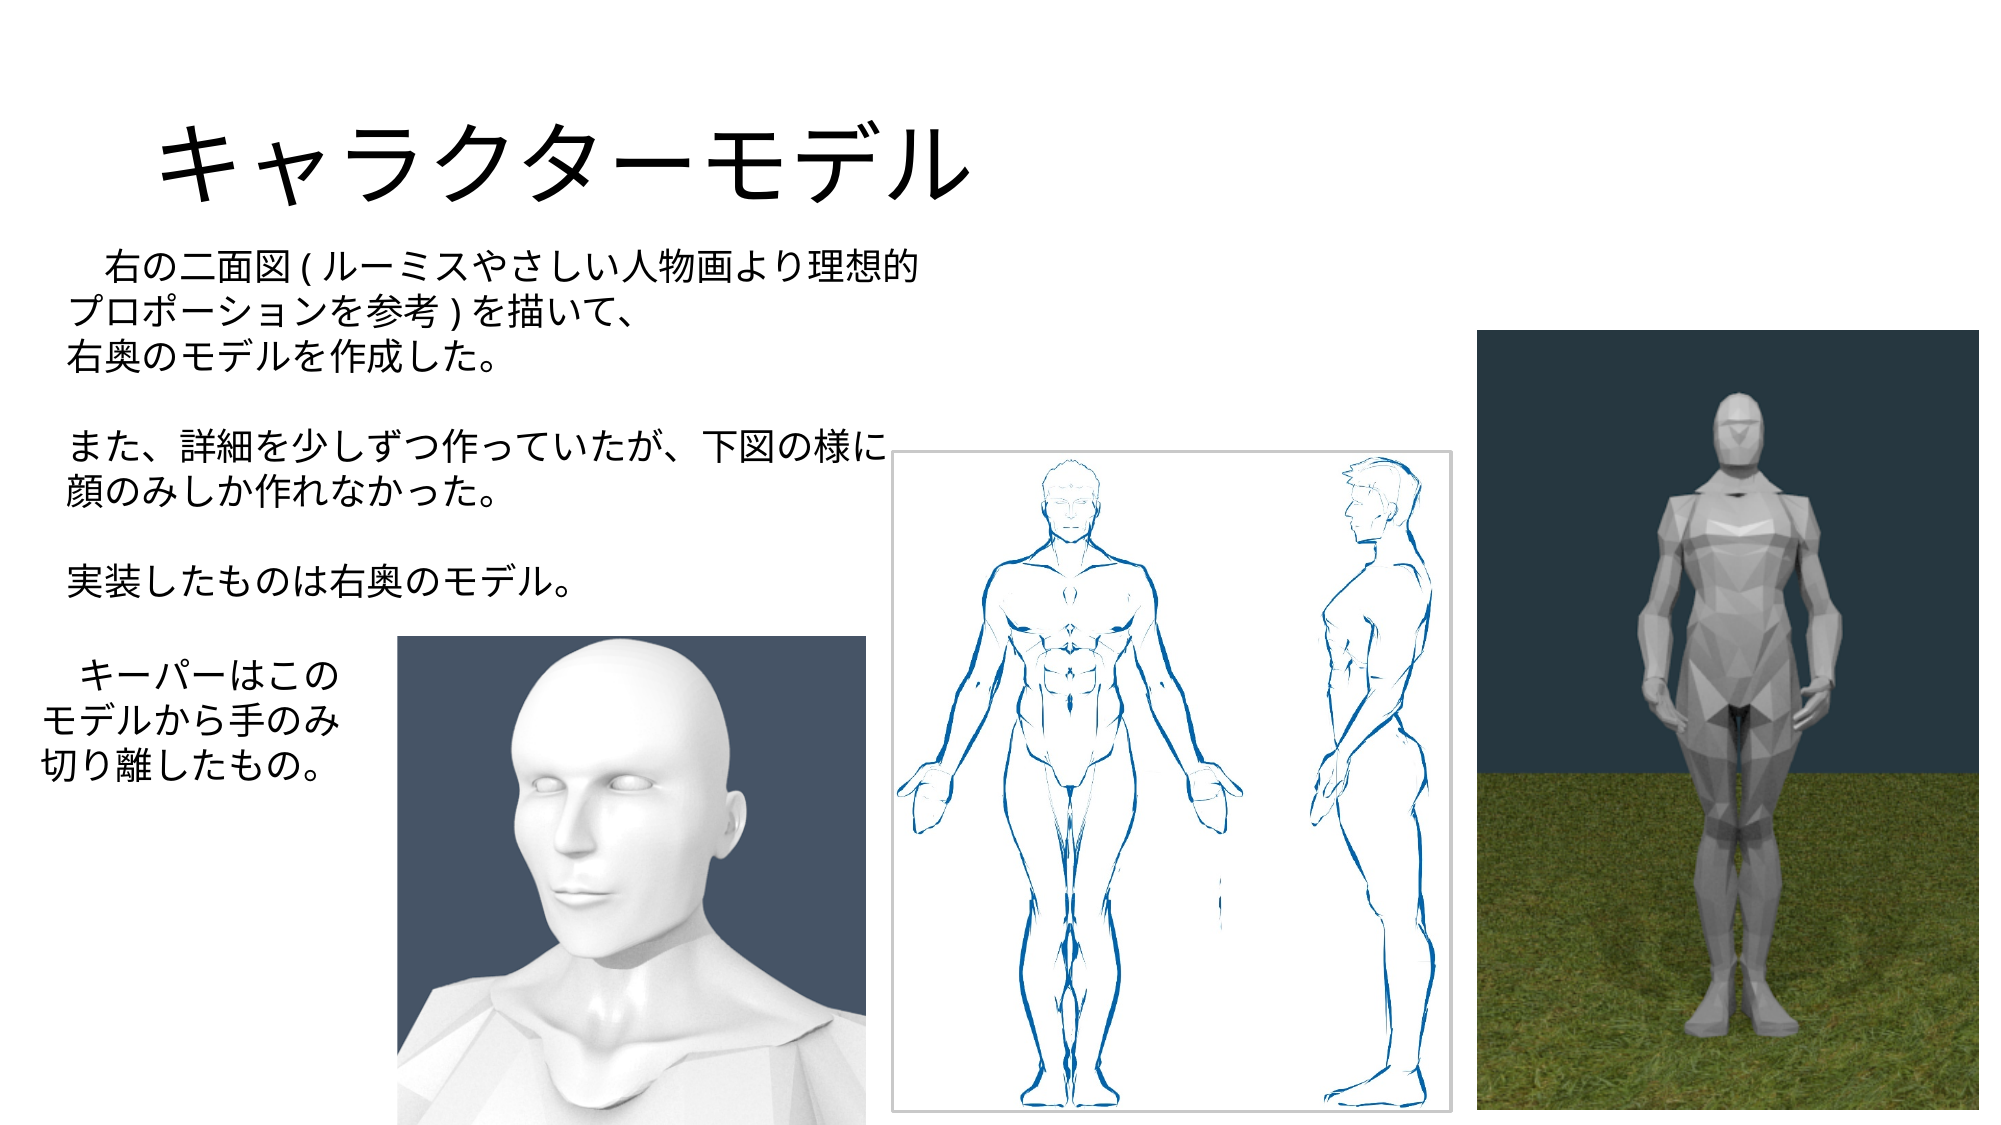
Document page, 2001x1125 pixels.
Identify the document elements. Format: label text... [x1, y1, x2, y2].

picture [893, 453, 1450, 1110]
title キャラクターモデル [137, 59, 1863, 278]
picture [1477, 330, 1979, 1110]
text_box キーパーはこのモデルから手のみ切り離したもの。 [26, 644, 377, 795]
text_box 右の二面図(ルーミスやさしい人物画より理想的プロポーションを参考)を描いて、 右奥のモデルを作成した。 また、詳細を少しずつ作っていたが、下図の様に顔のみしか作れなかった。 実装したものは右奥のモデル。 [52, 235, 937, 611]
picture [397, 636, 867, 1125]
